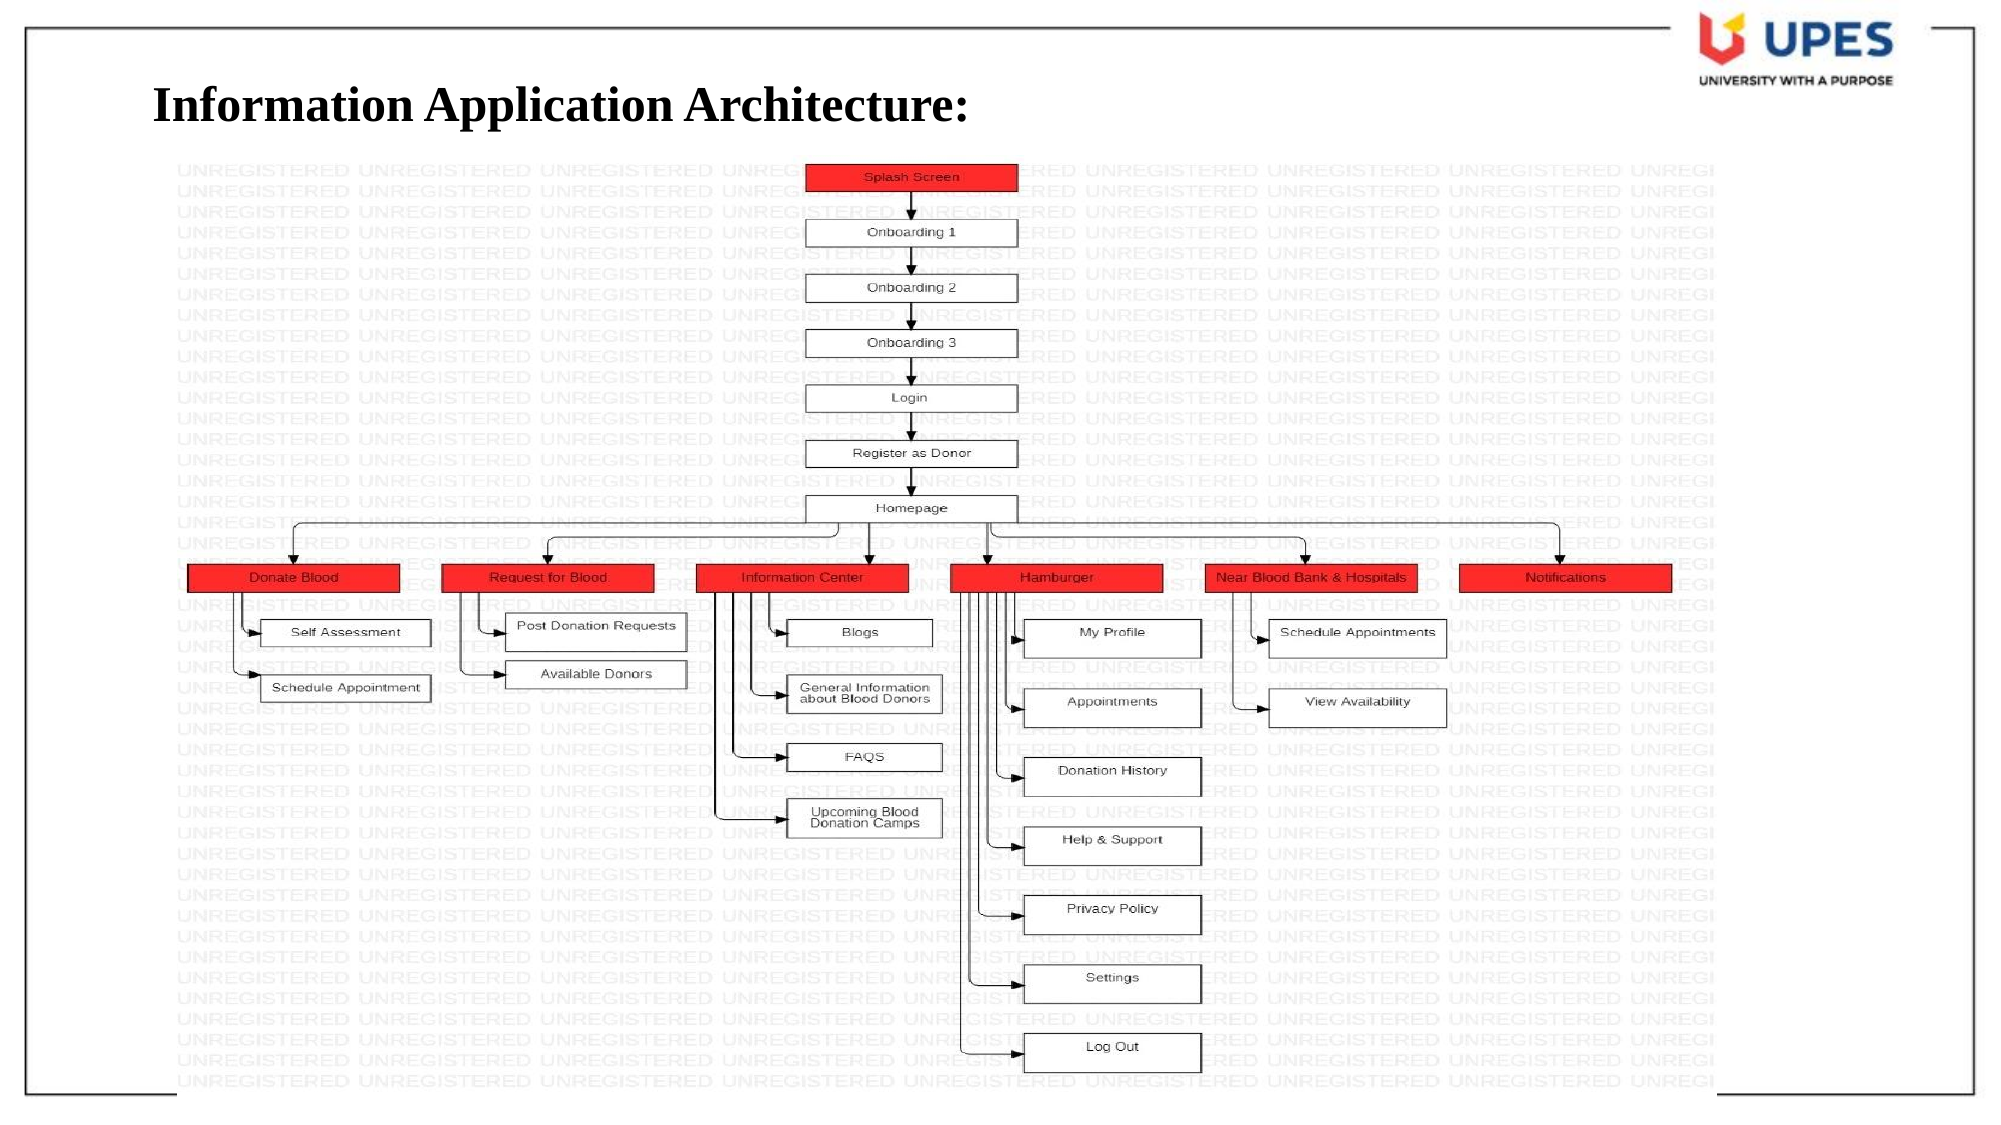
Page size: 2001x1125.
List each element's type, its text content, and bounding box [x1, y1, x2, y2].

picture [0, 0, 2000, 1125]
title Information Application Architecture: [137, 15, 1863, 234]
